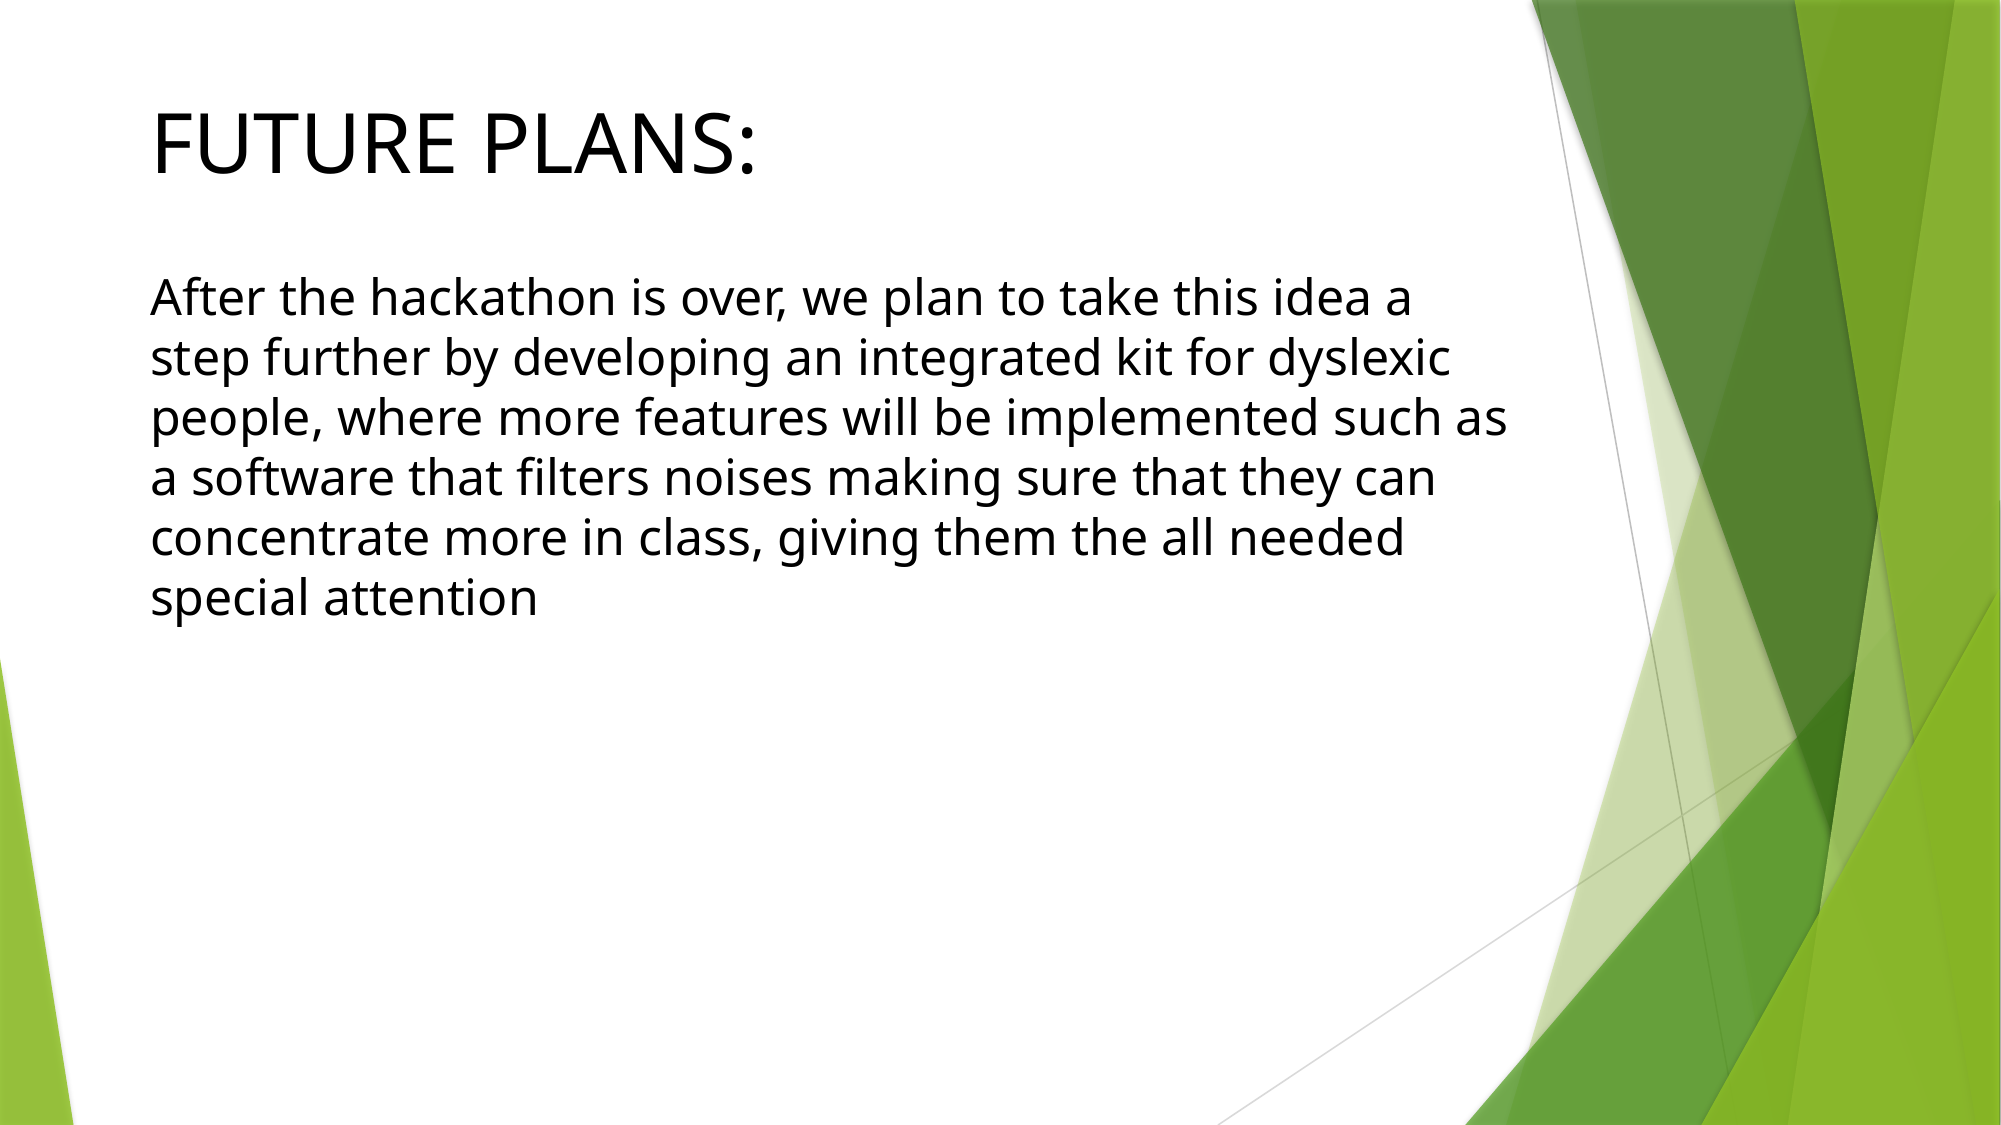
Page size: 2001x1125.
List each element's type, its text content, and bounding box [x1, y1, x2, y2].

text_box After the hackathon is over, we plan to take this idea a step further by developing an integrated kit for dyslexic people, where more features will be implemented such as a software that filters noises making sure that they can concentrate more in class, giving them the all needed special attention [135, 257, 1526, 633]
text_box FUTURE PLANS: [135, 82, 934, 198]
